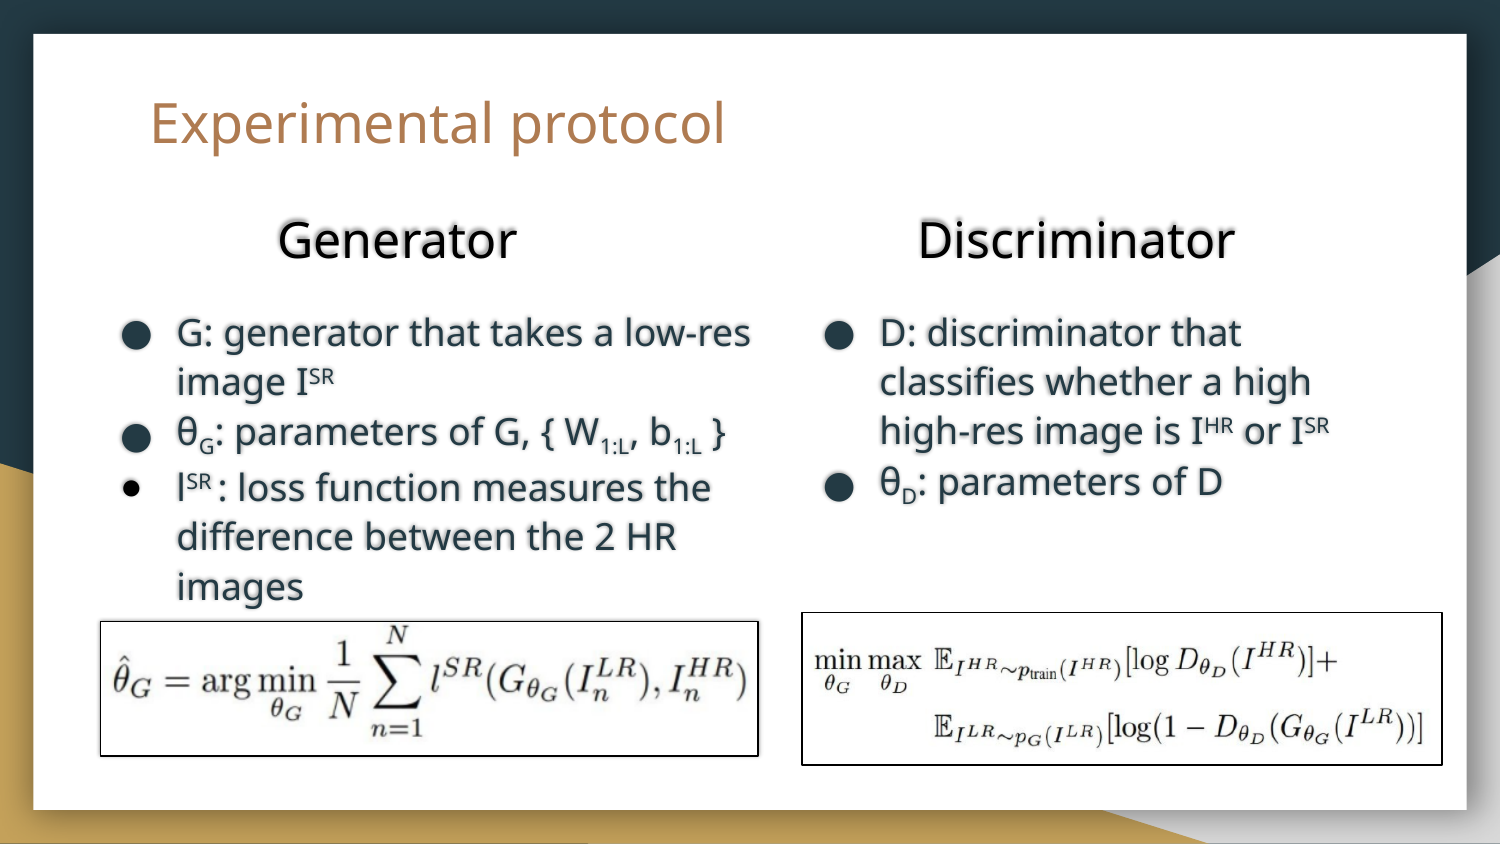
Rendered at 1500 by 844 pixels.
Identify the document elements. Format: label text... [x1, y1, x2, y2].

text_box G: generator that takes a low-res image ISR θG: parameters of G, { W1:L, b1:L } lSR : loss function measures the difference between the 2 HR images [86, 296, 772, 708]
text_box Generator [93, 182, 702, 276]
text_box Discriminator [771, 182, 1382, 276]
picture [802, 612, 1442, 765]
title Experimental protocol [134, 72, 1366, 170]
picture [100, 621, 758, 756]
text_box D: discriminator that classifies whether a high high-res image is IHR or ISR θD: parameters of D [789, 296, 1400, 708]
